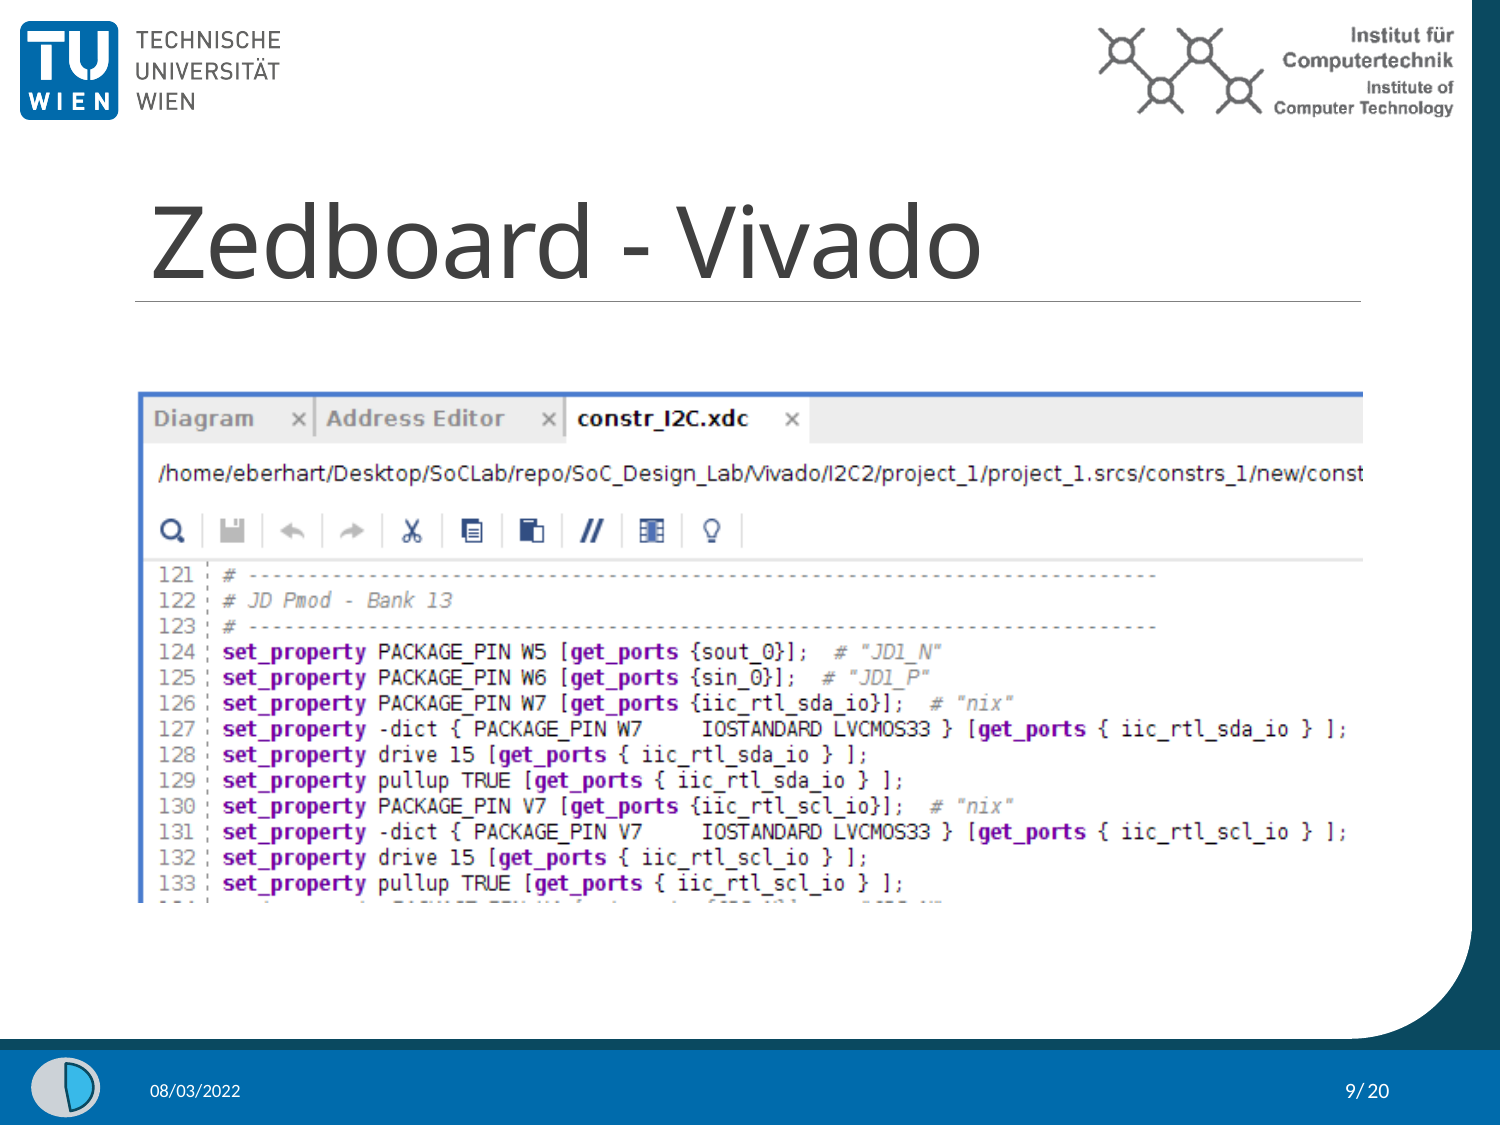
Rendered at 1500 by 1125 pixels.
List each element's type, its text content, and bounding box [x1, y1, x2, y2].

slide_number 9/ [1218, 1059, 1380, 1120]
text_box [64, 1062, 95, 1113]
picture [1090, 17, 1455, 120]
picture [20, 21, 280, 120]
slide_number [135, 1059, 440, 1120]
title Zedboard - Vivado [135, 149, 1373, 307]
picture [134, 386, 1363, 904]
